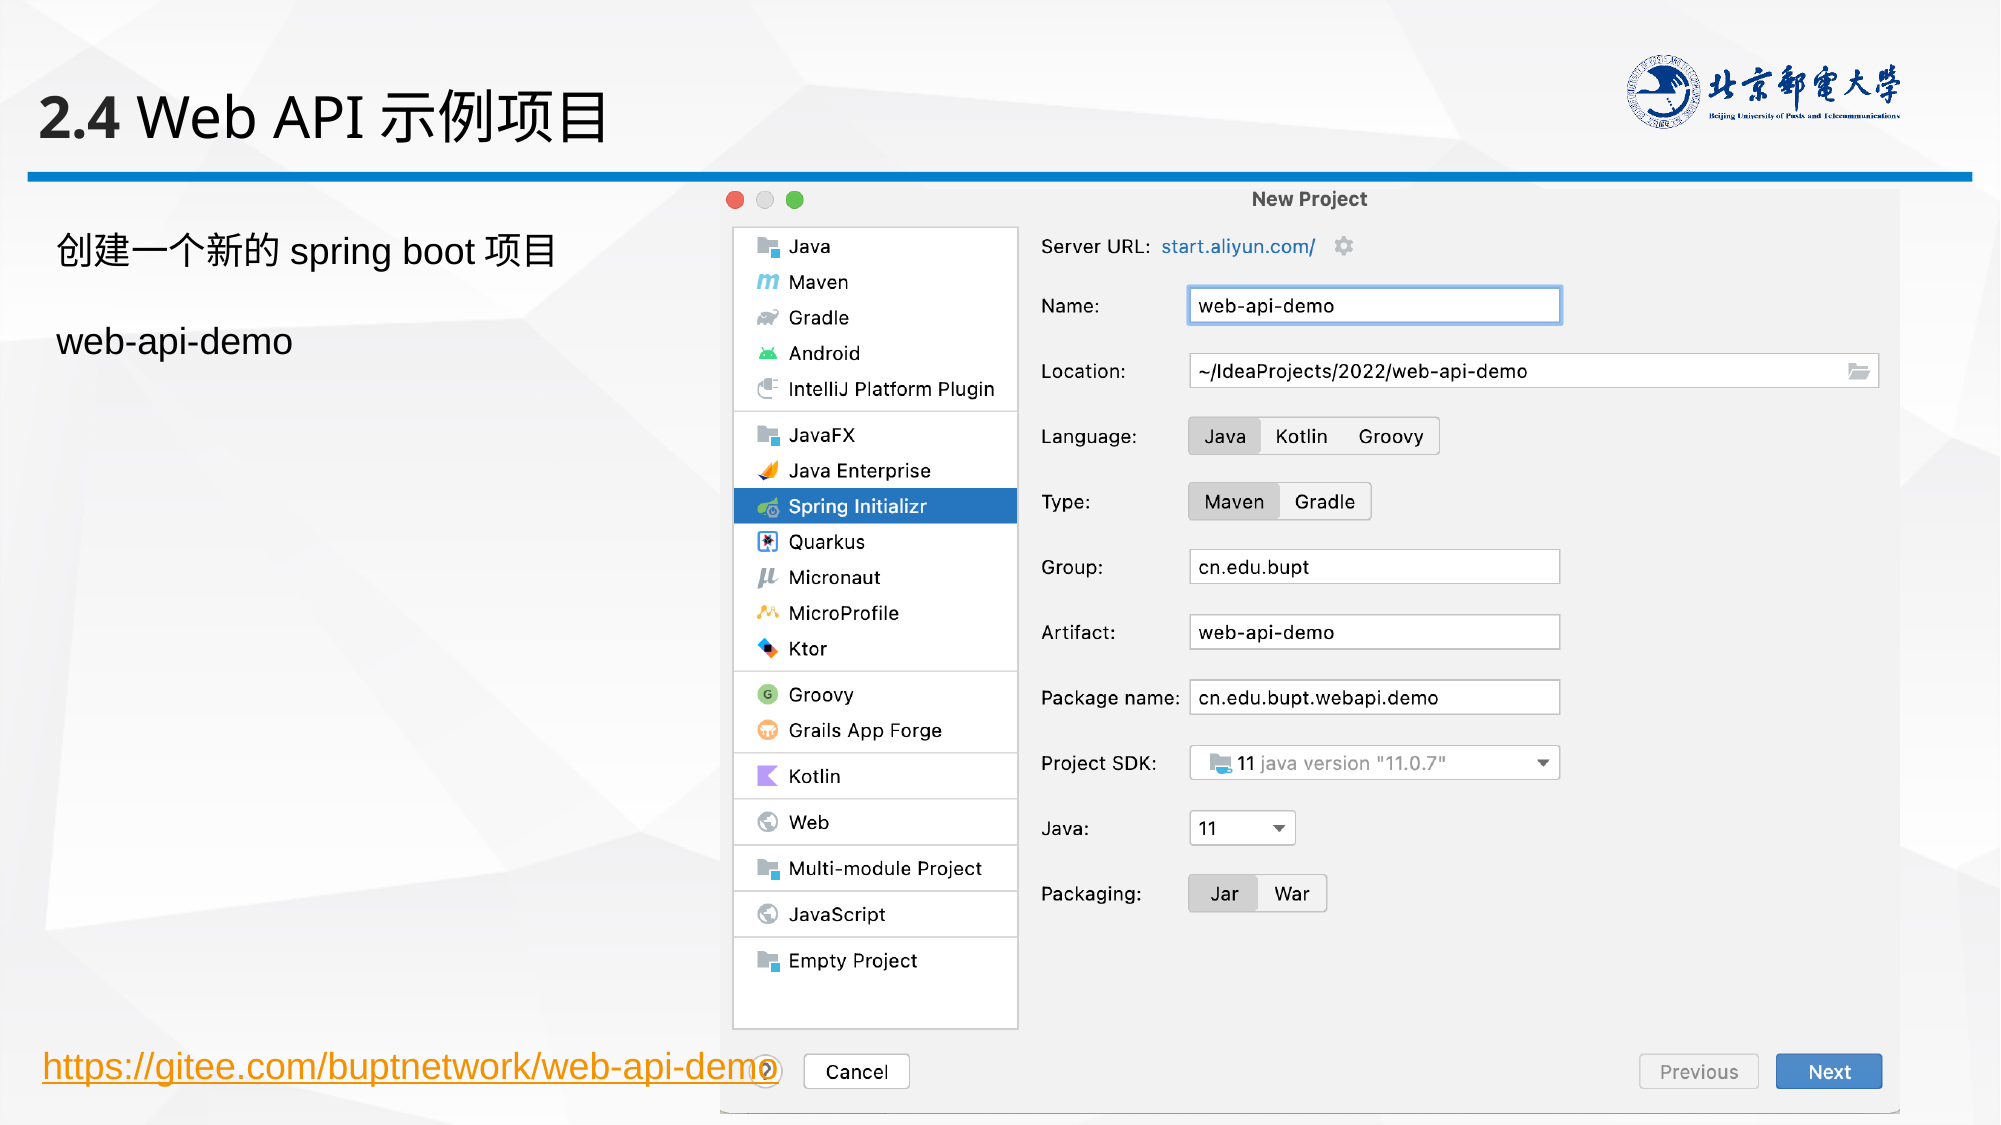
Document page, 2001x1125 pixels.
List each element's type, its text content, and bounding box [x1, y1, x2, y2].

text_box 创建一个新的spring boot项目 web-api-demo [41, 219, 574, 370]
text_box [1083, 171, 1973, 183]
picture [0, 0, 2000, 1125]
text_box 2.4 Web API示例项目 [23, 73, 1083, 298]
text_box https://gitee.com/buptnetwork/web-api-demo [27, 1034, 720, 1095]
